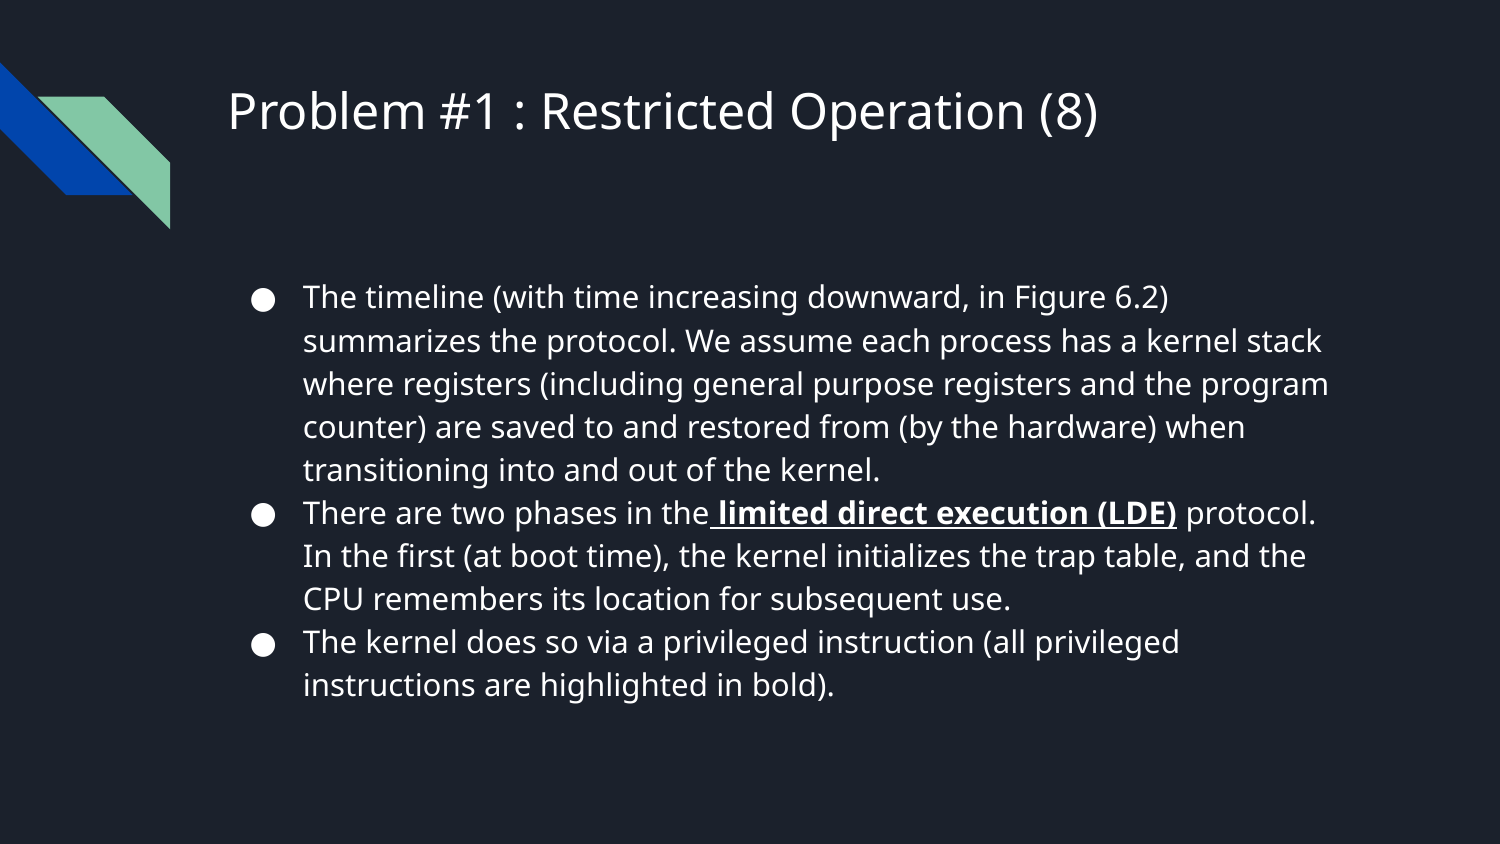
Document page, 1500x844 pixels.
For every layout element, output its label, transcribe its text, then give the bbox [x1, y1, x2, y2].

title Problem #1 : Restricted Operation (8) [212, 64, 1368, 215]
list The timeline (with time increasing downward, in Figure 6.2) summarizes the protocol. We assume each process has a kernel stack where registers (including general purpose registers and the program counter) are saved to and restored from (by the hardware) when transitioning into and out of the kernel. There are two phases in the limited direct execution (LDE) protocol. In the first (at boot time), the kernel initializes the trap table, and the CPU remembers its location for subsequent use. The kernel does so via a privileged instruction (all privileged instructions are highlighted in bold). [212, 257, 1368, 735]
